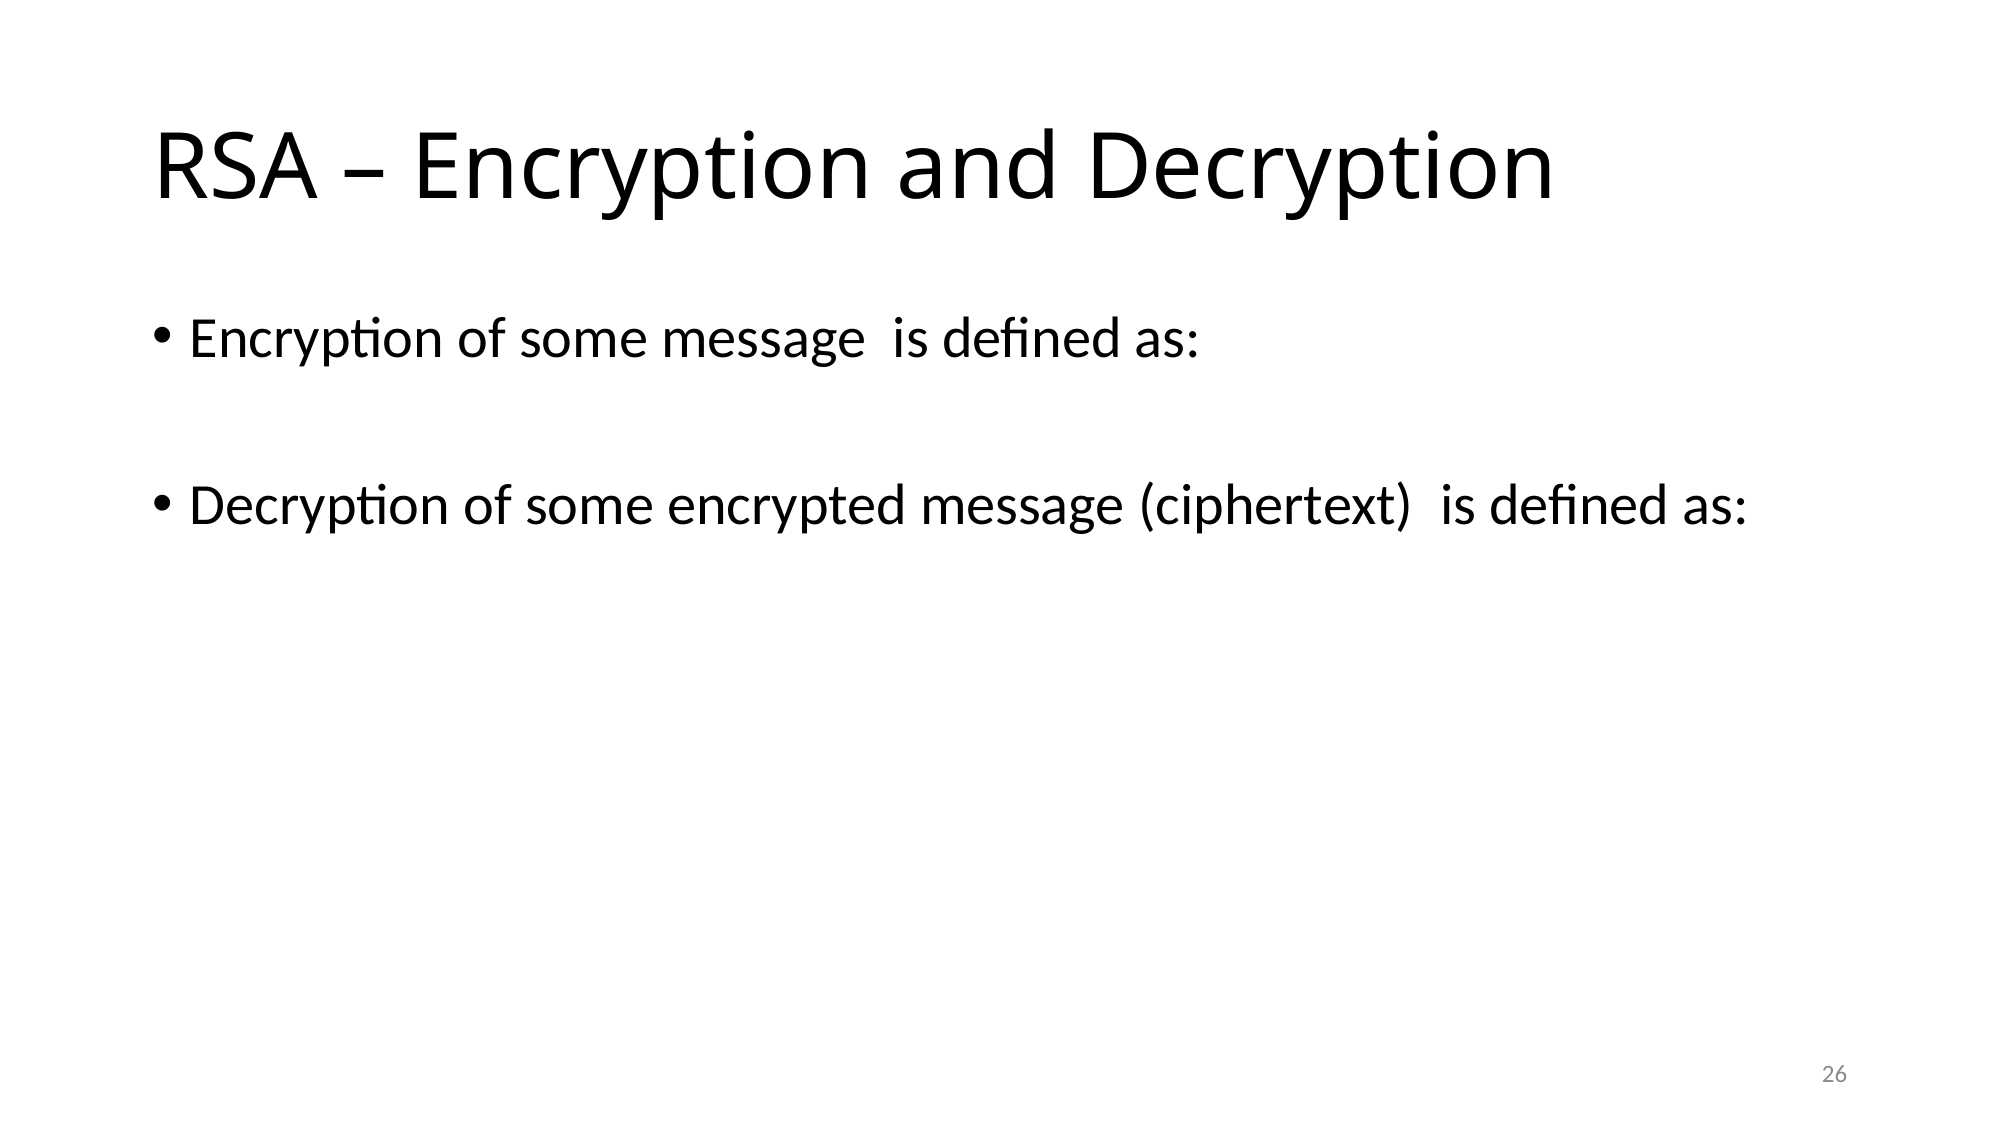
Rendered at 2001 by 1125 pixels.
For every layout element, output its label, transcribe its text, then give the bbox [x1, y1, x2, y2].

title RSA – Encryption and Decryption [137, 59, 1863, 278]
slide_number 26 [1412, 1042, 1863, 1103]
